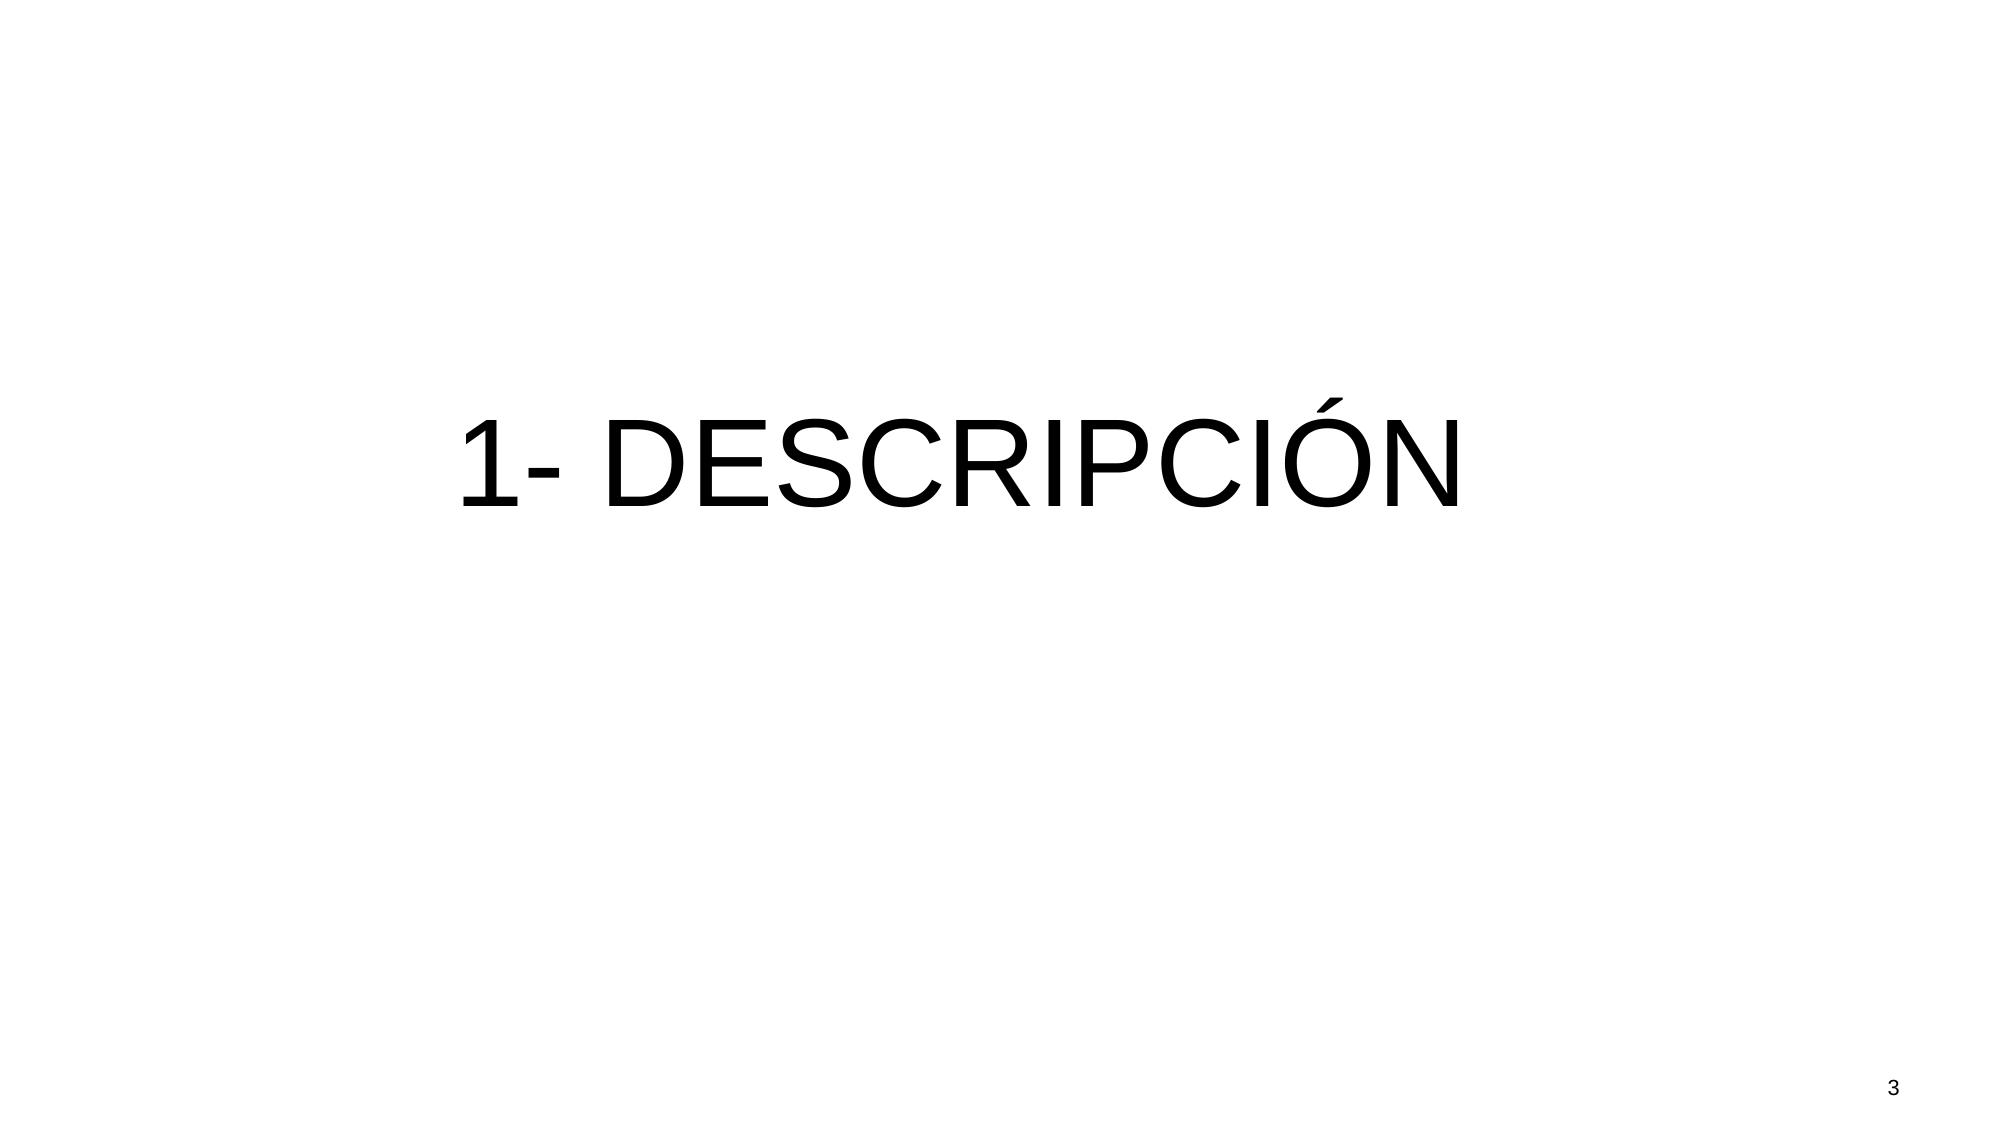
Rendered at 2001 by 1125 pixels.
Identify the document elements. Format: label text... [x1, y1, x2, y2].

text_box ‹#› [1887, 1069, 2000, 1104]
text_box 1- DESCRIPCIÓN [70, 410, 1852, 532]
